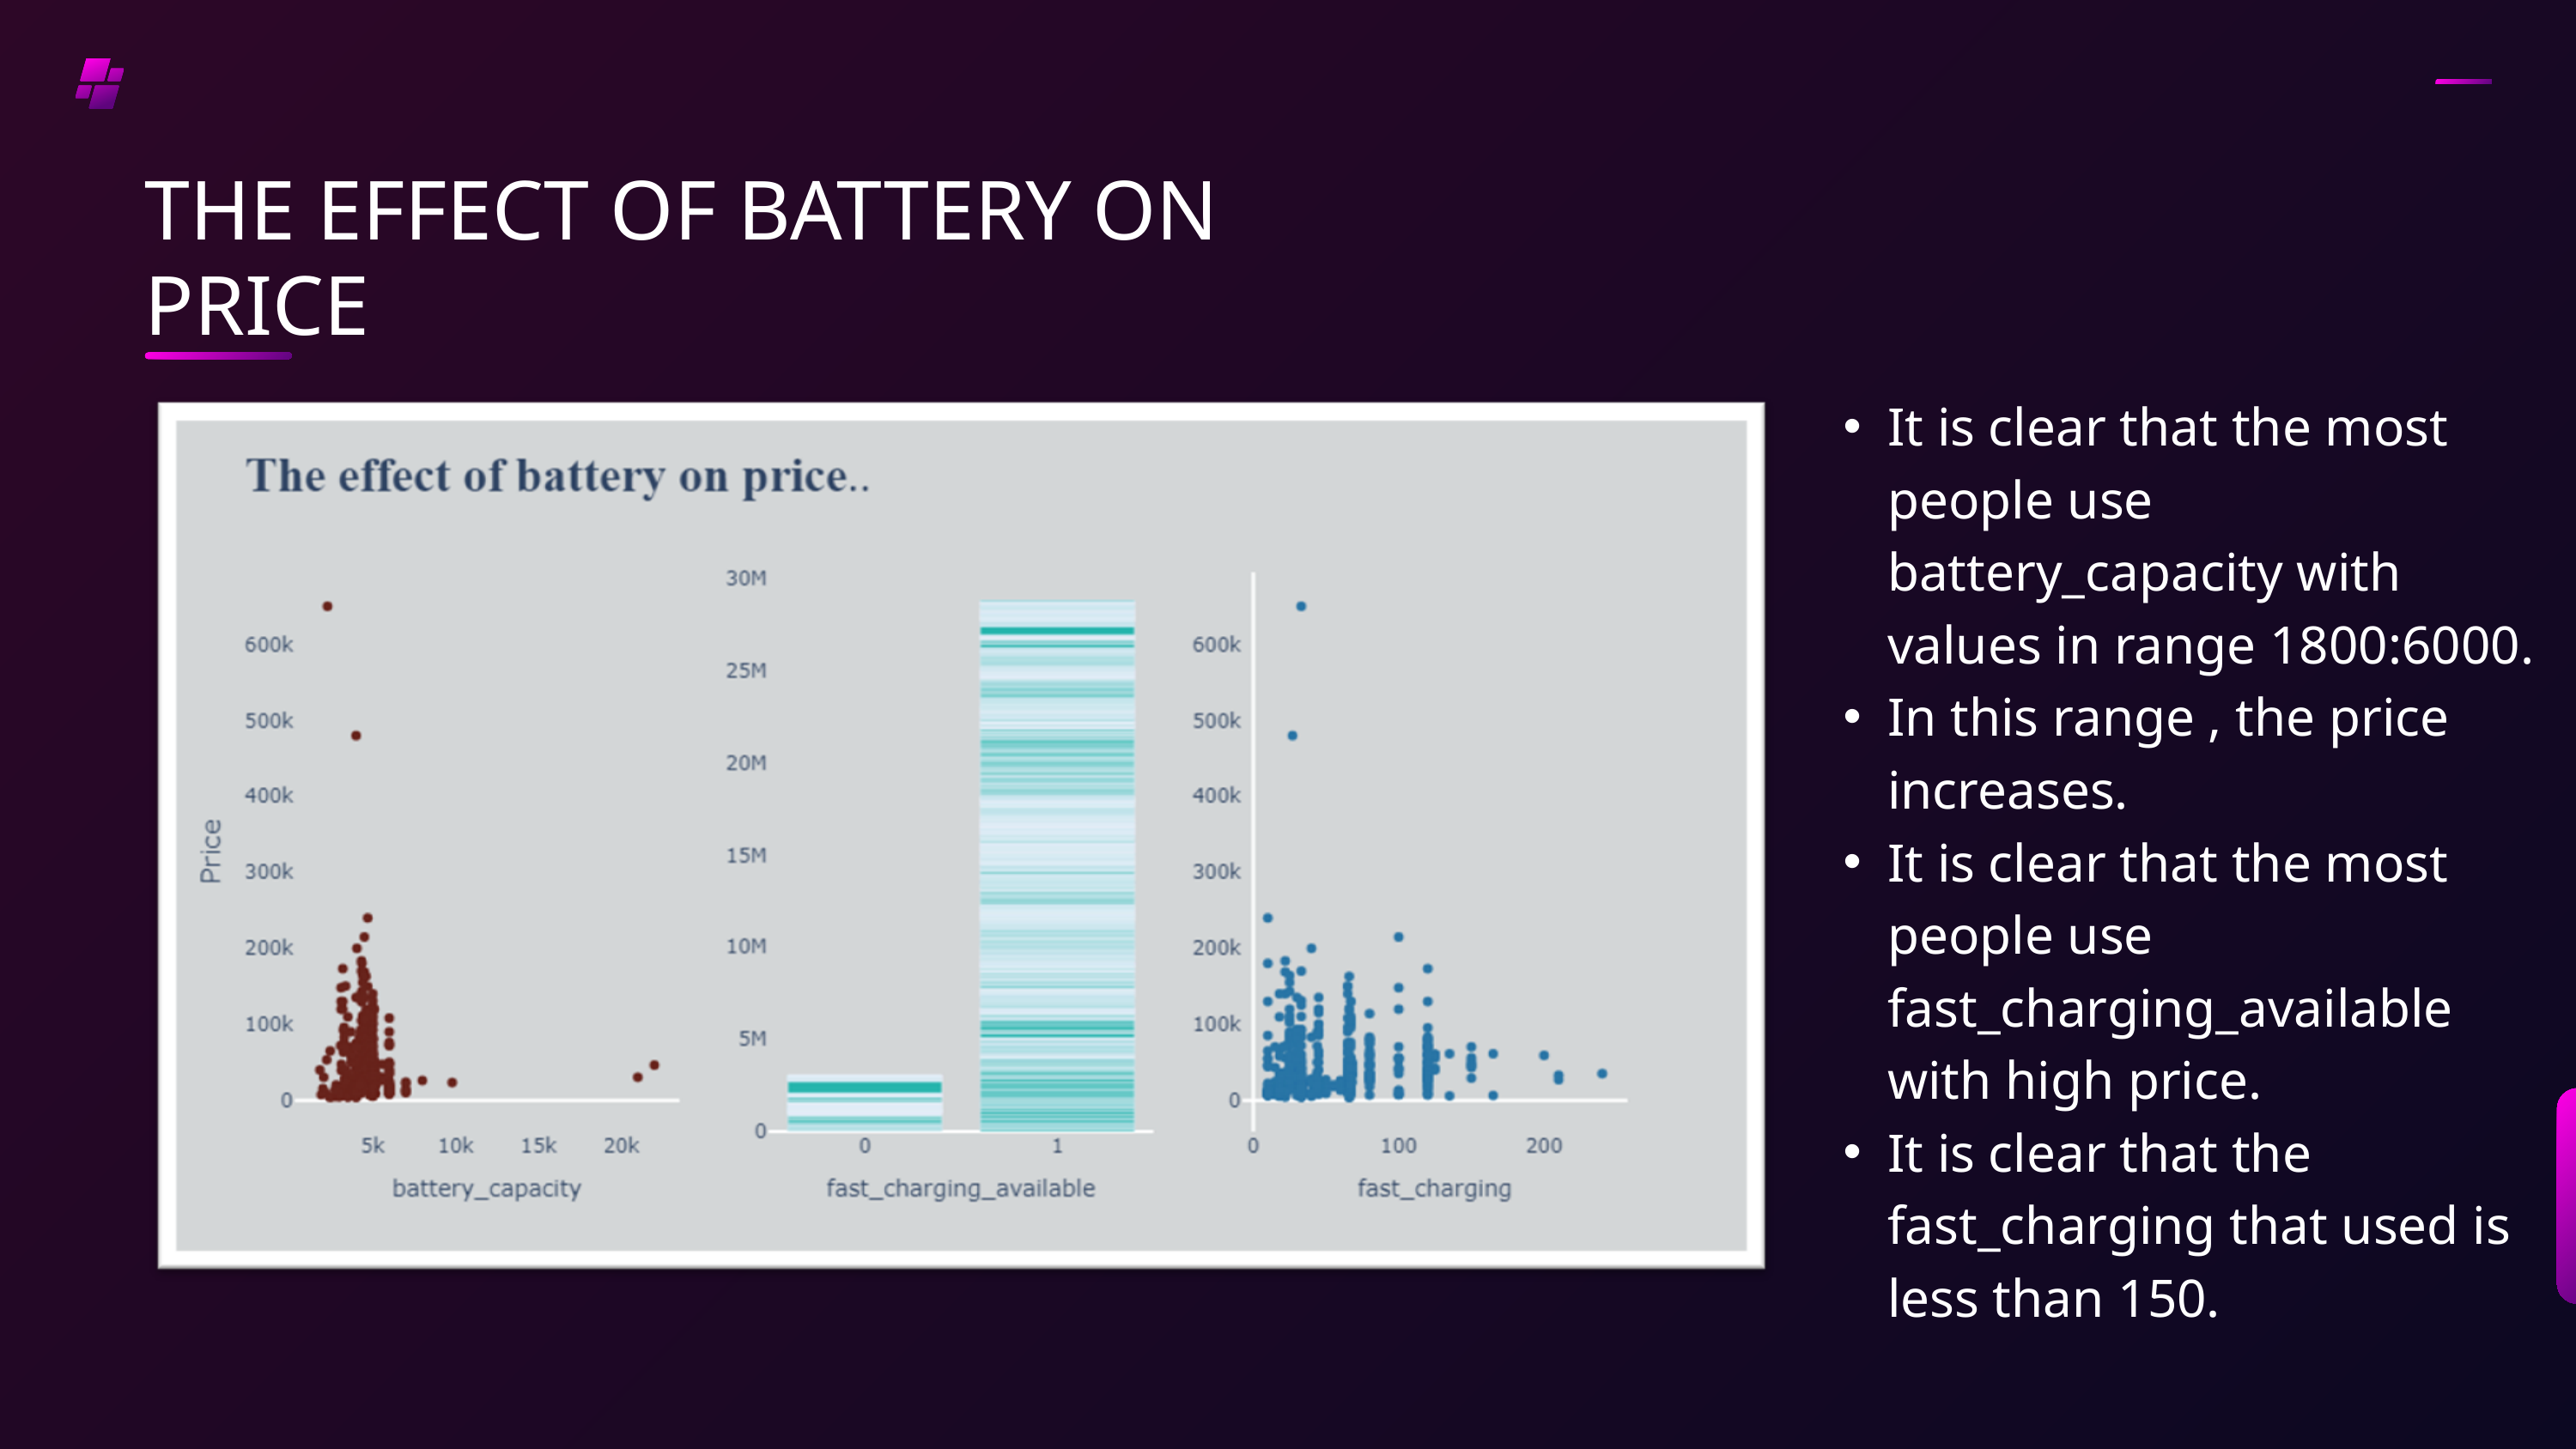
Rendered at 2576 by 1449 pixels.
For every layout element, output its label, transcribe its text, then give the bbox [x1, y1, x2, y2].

text_box [144, 391, 1780, 1288]
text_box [2435, 79, 2493, 84]
text_box It is clear that the most people use battery_capacity with values in range 1800:6000. In this range , the price increases. It is clear that the most people use fast_charging_available with high price. It is clear that the fast_charging that used is less than 150. [1799, 384, 2558, 1400]
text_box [144, 352, 292, 360]
text_box [75, 58, 125, 110]
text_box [2556, 1088, 2576, 1304]
text_box THE EFFECT OF BATTERY ON PRICE [144, 161, 1338, 352]
